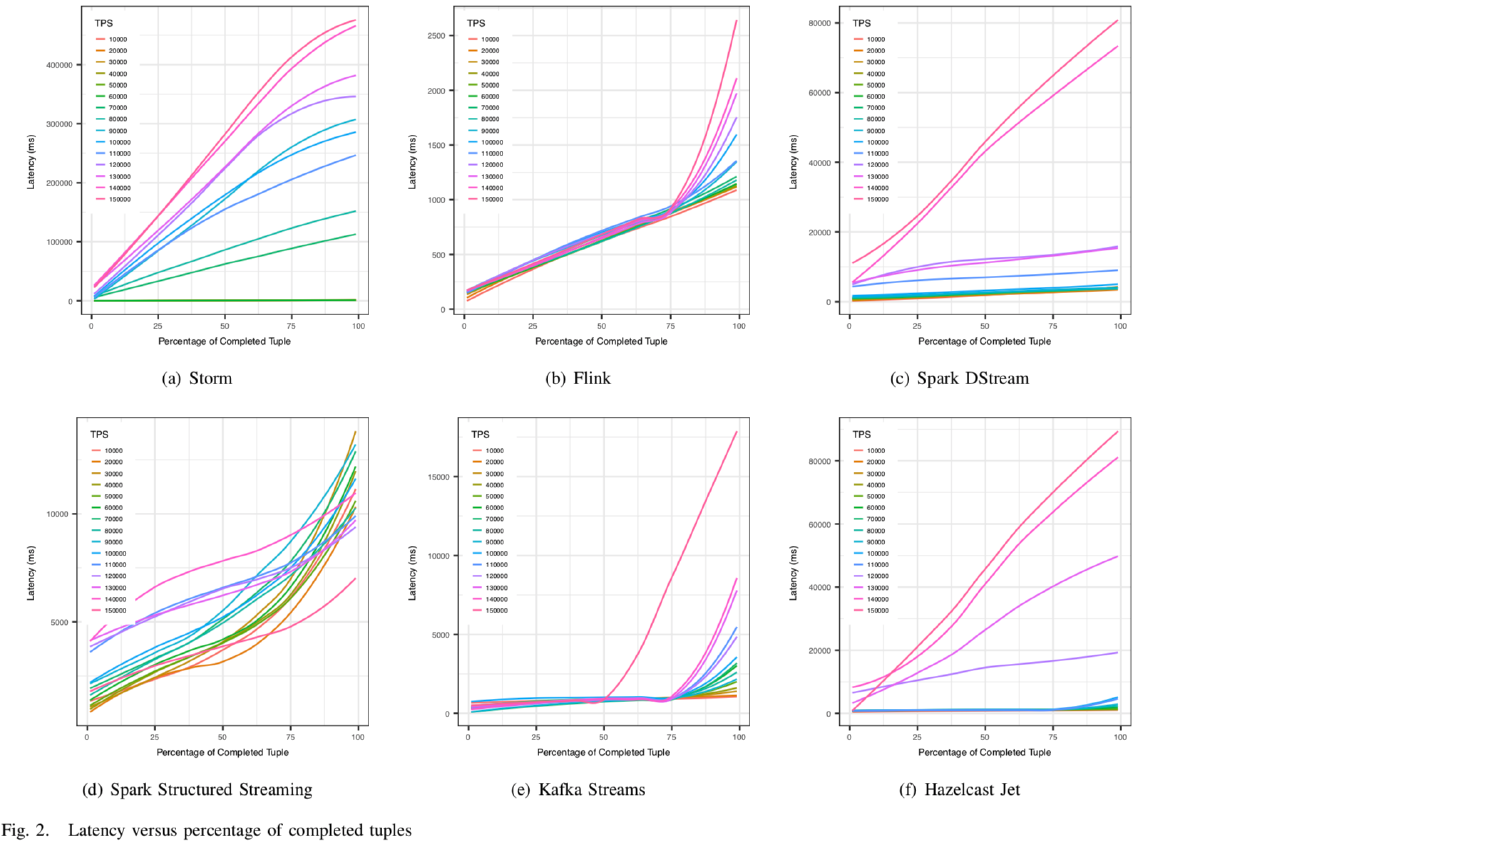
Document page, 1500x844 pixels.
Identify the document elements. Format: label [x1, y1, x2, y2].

picture [0, 0, 1144, 844]
